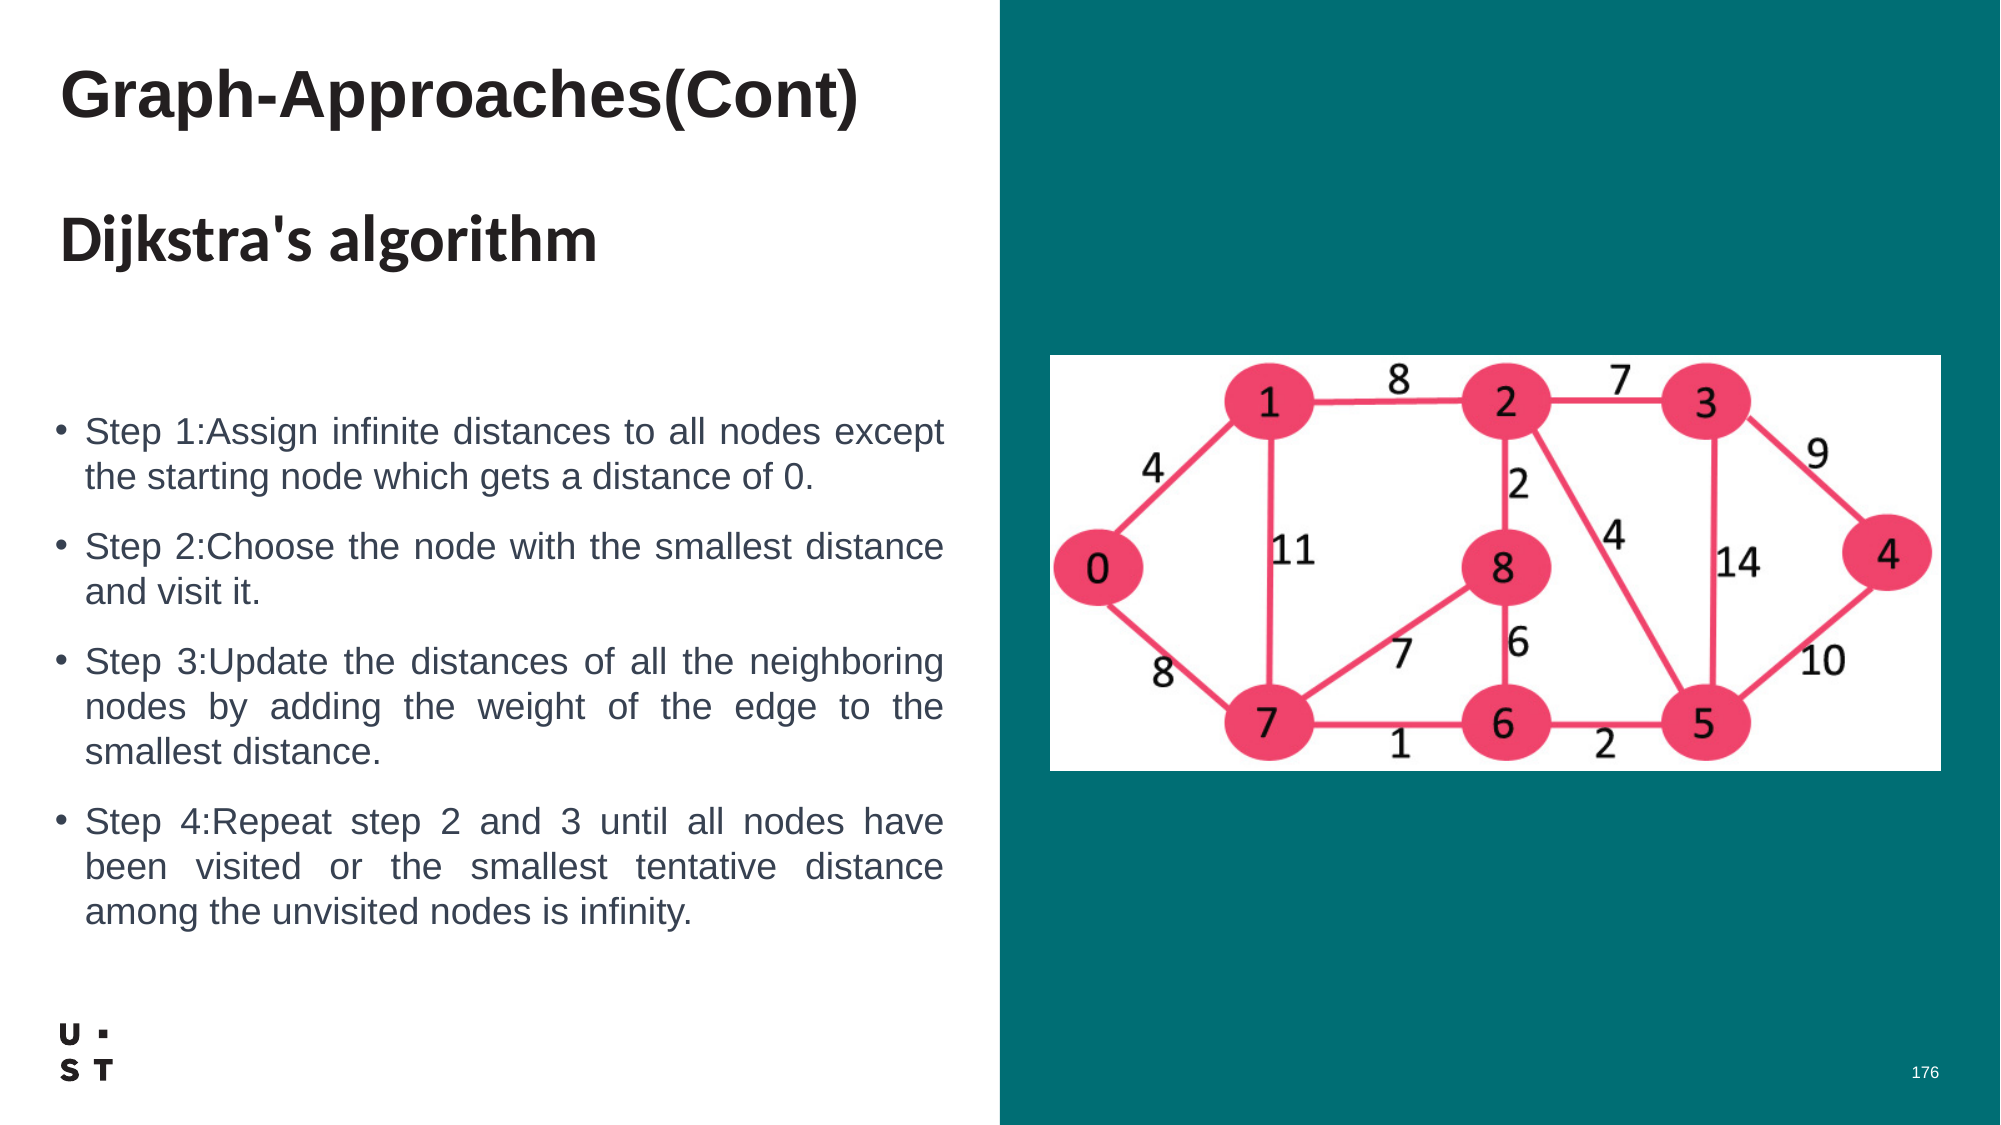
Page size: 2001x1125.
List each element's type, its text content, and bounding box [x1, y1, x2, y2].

text_box Step 1:Assign infinite distances to all nodes except the starting node which gets a distance of 0. Step 2:Choose the node with the smallest distance and visit it. Step 3:Update the distances of all the neighboring nodes by adding the weight of the edge to the smallest distance. Step 4:Repeat step 2 and 3 until all nodes have been visited or the smallest tentative distance among the unvisited nodes is infinity. [54, 281, 945, 1029]
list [1050, 355, 1942, 772]
title Graph-Approaches(Cont) Dijkstra's algorithm [60, 60, 950, 285]
